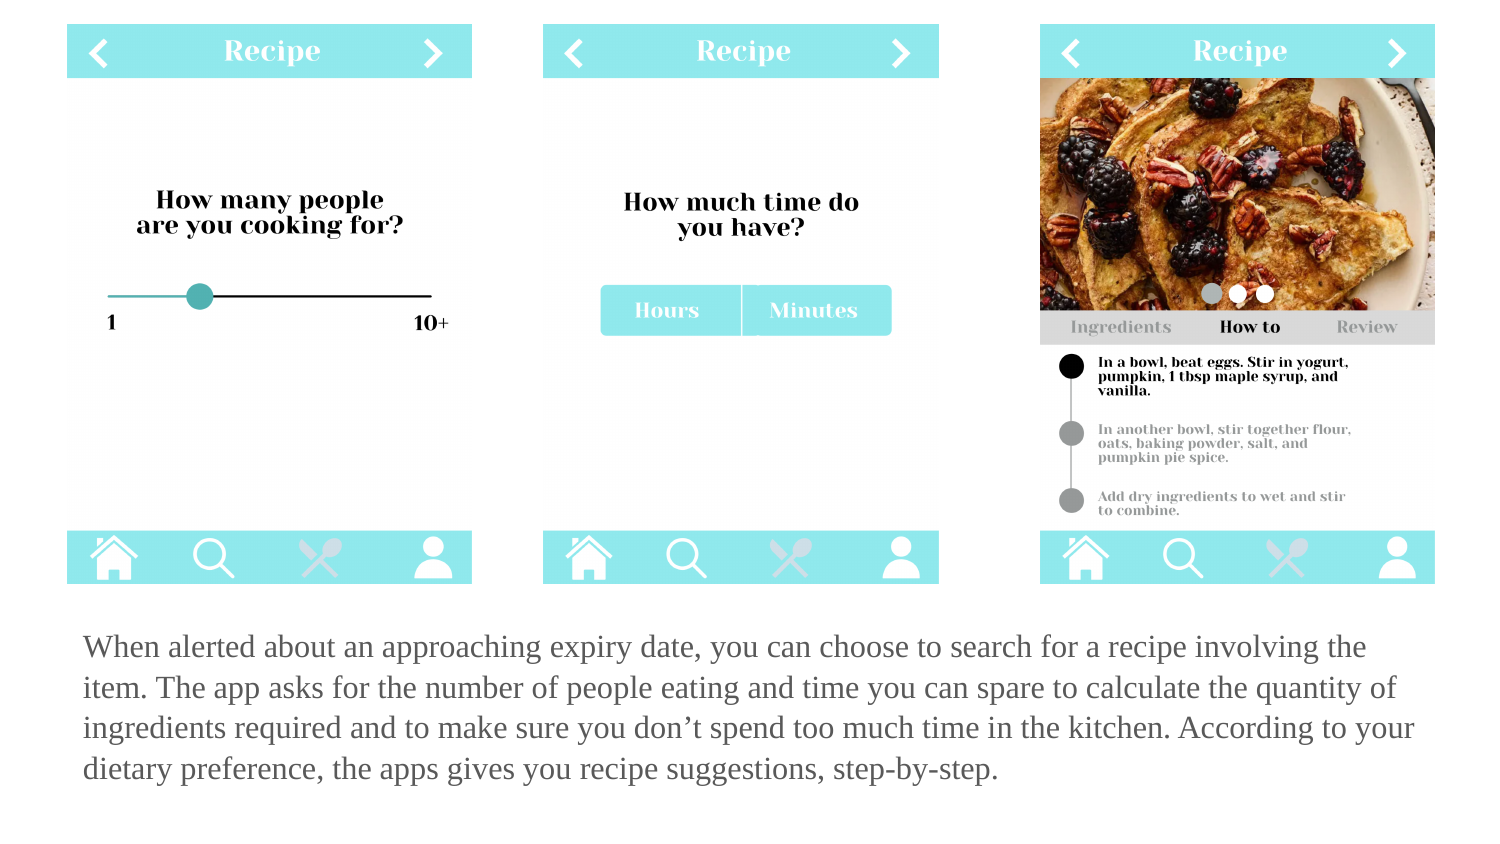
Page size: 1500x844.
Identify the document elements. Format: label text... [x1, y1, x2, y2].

picture [1039, 24, 1436, 584]
picture [67, 24, 472, 584]
list When alerted about an approaching expiry date, you can choose to search for a recipe involving the item. The app asks for the number of people eating and time you can spare to calculate the quantity of ingredients required and to make sure you don’t spend too much time in the kitchen. According to your dietary preference, the apps gives you recipe suggestions, step-by-step. [67, 608, 1435, 828]
picture [543, 24, 939, 584]
